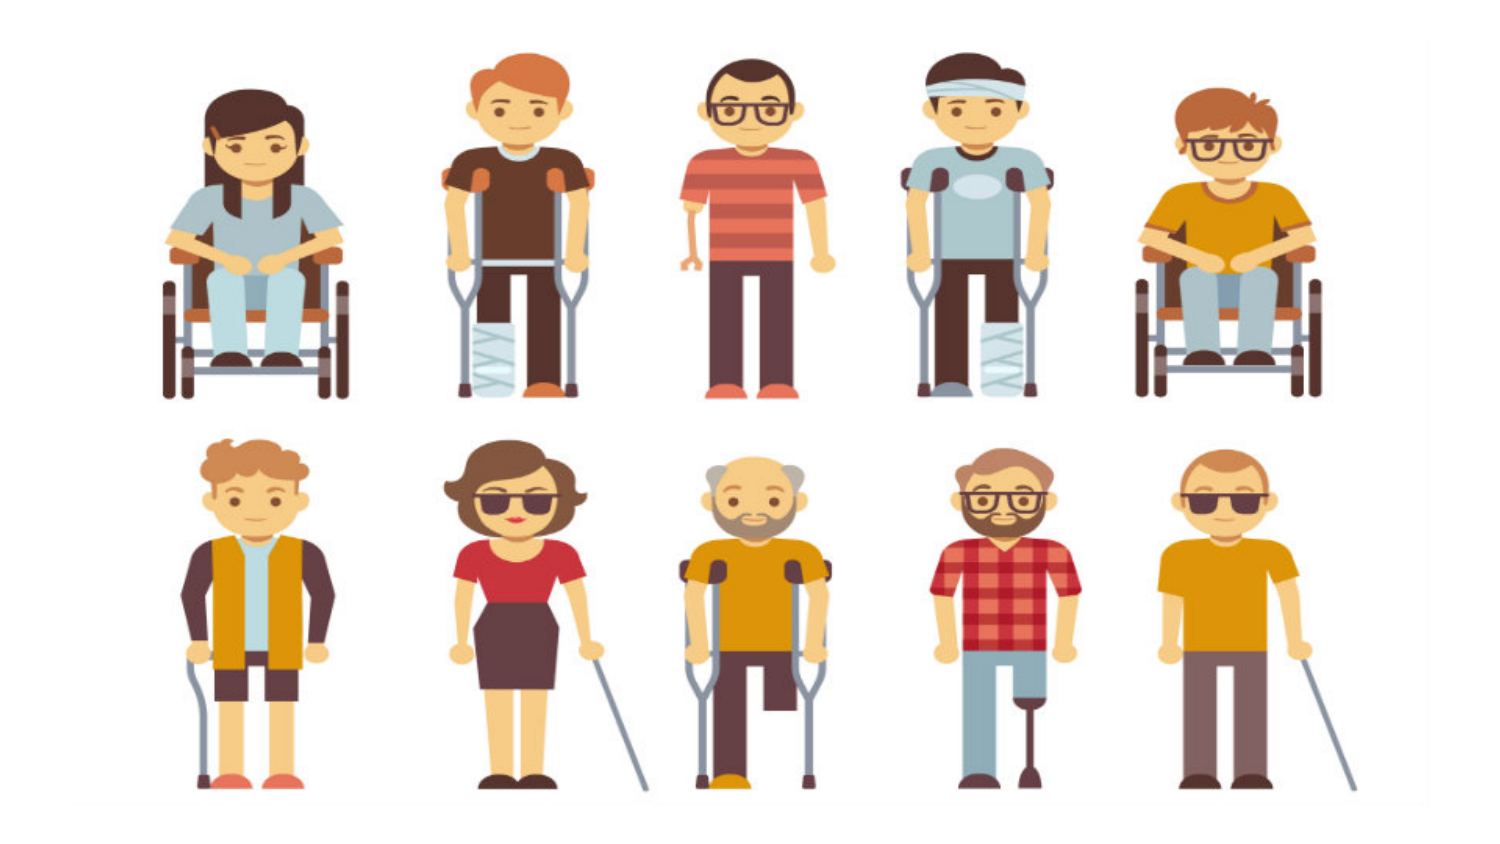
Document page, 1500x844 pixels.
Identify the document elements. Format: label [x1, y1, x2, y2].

picture [70, 40, 1430, 805]
